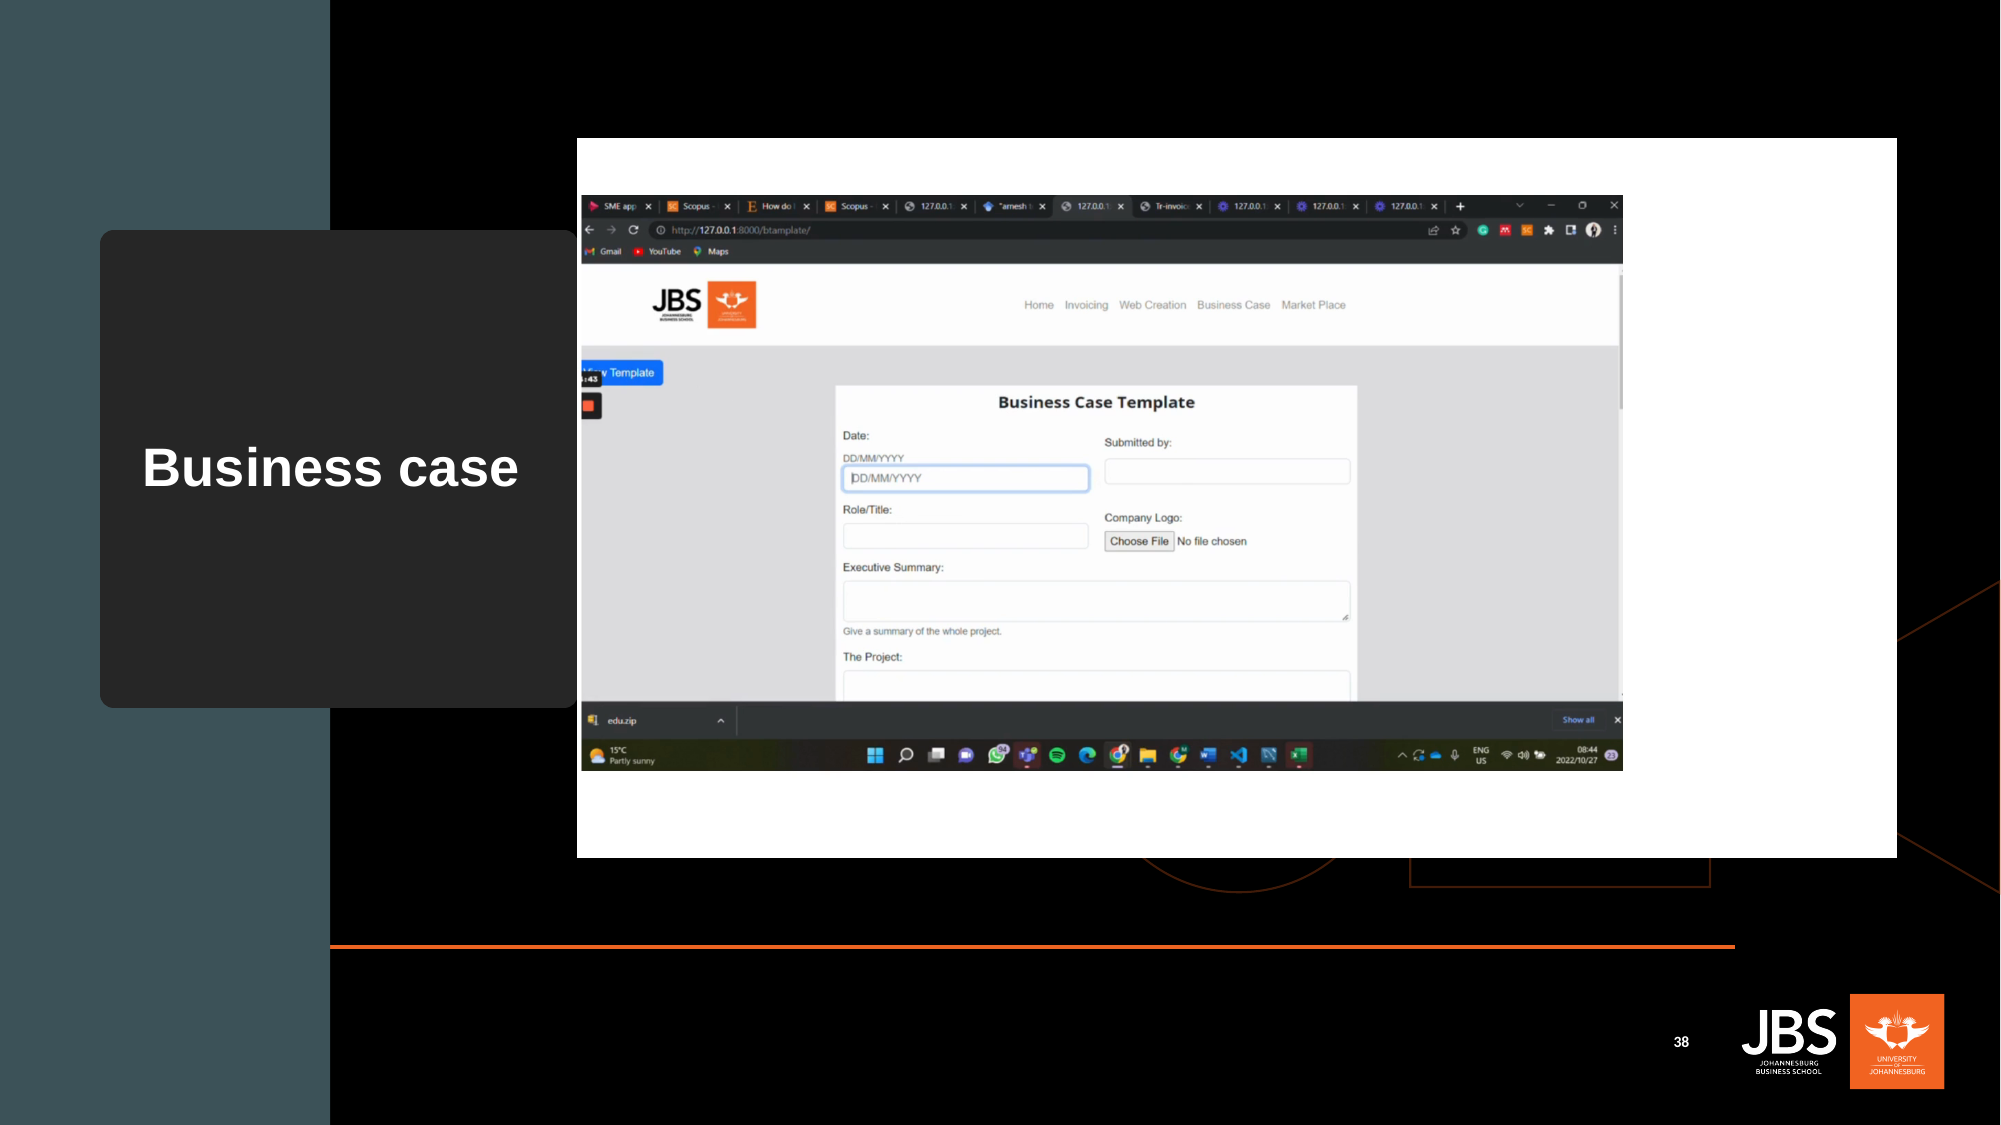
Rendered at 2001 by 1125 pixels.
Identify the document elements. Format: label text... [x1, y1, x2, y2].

title Business case [113, 243, 564, 694]
text_box [0, 0, 331, 1125]
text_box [575, 137, 1898, 859]
picture [1728, 980, 1958, 1103]
